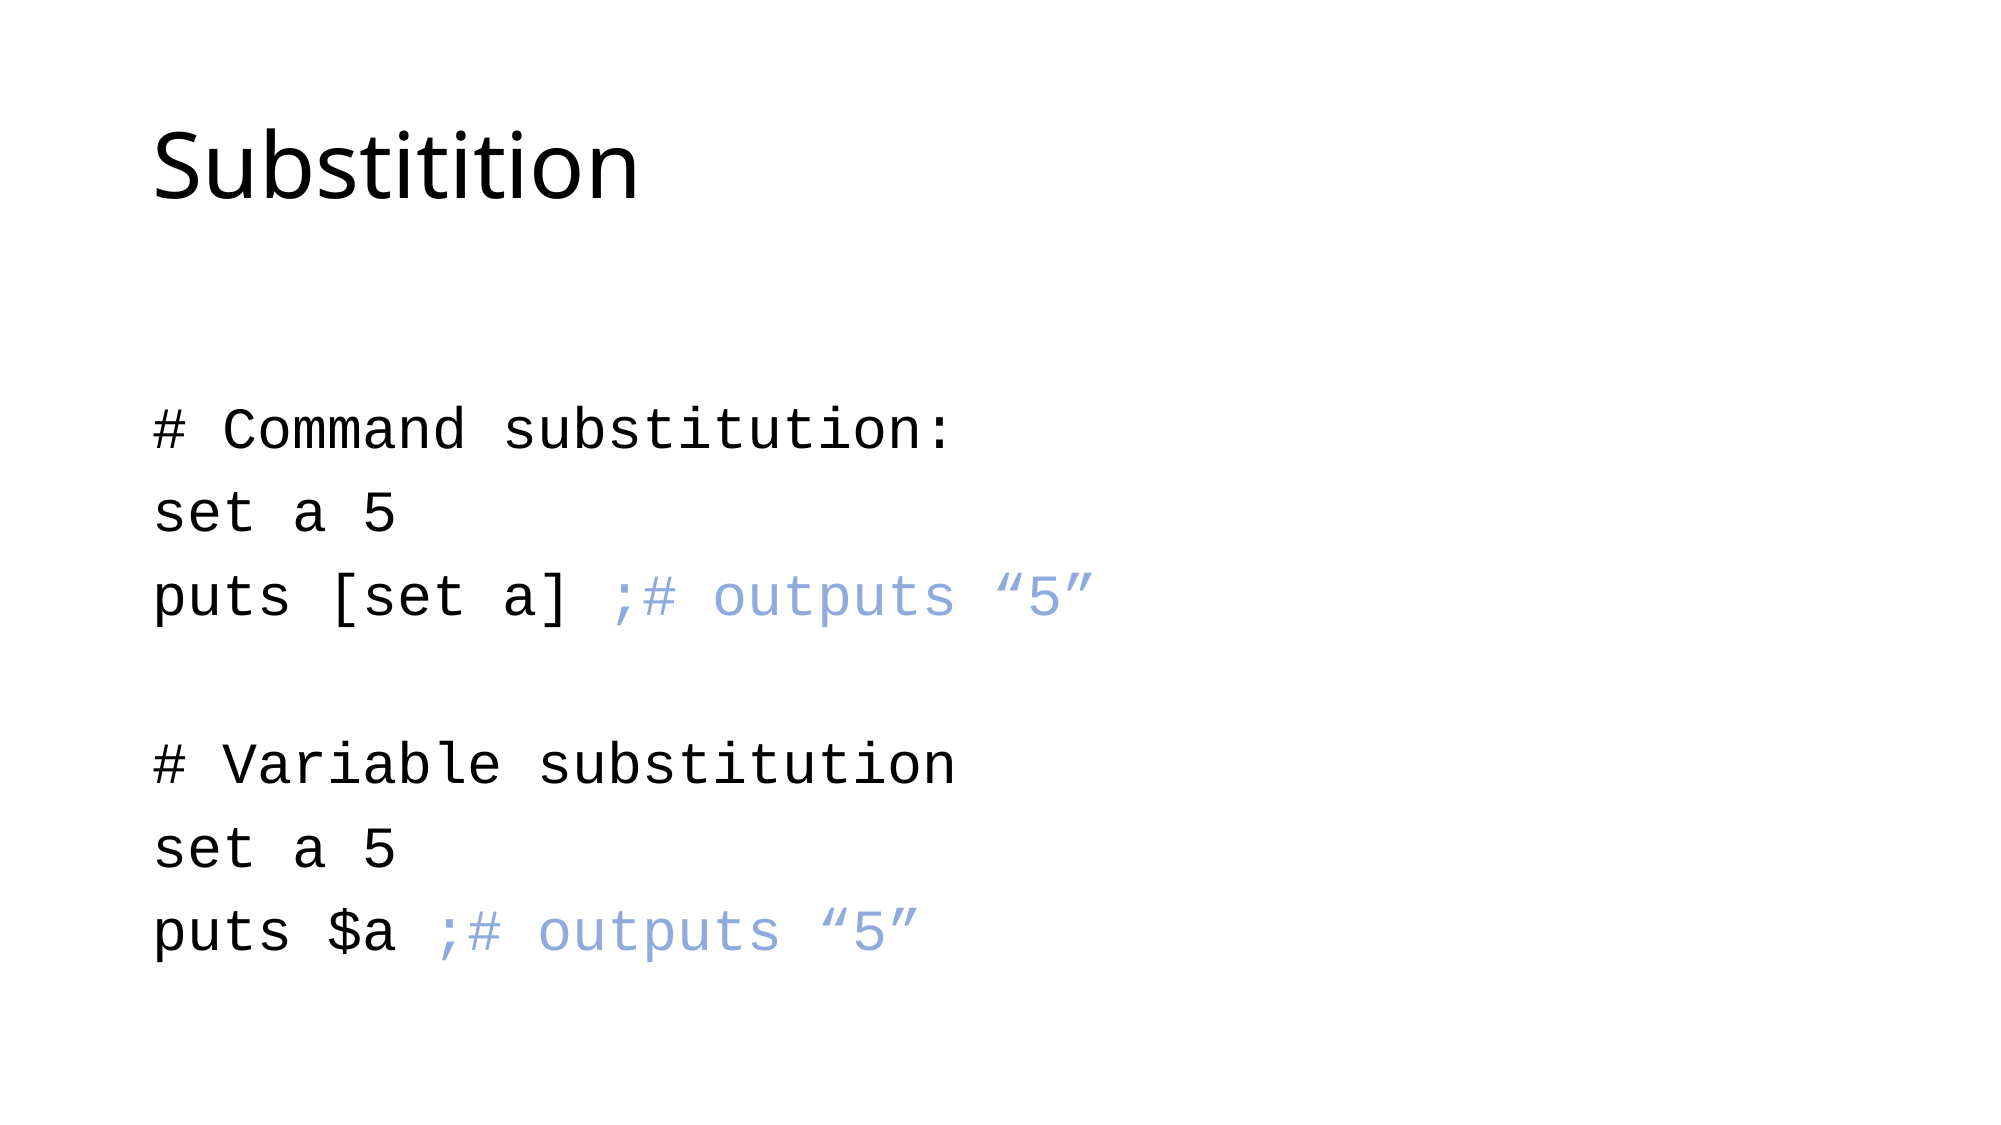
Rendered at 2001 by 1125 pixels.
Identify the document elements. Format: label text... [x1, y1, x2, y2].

list # Command substitution: set a 5 puts [set a] ;# outputs “5” # Variable substitution set a 5 puts $a ;# outputs “5” [137, 299, 1863, 1014]
title Substitition [137, 59, 1863, 278]
